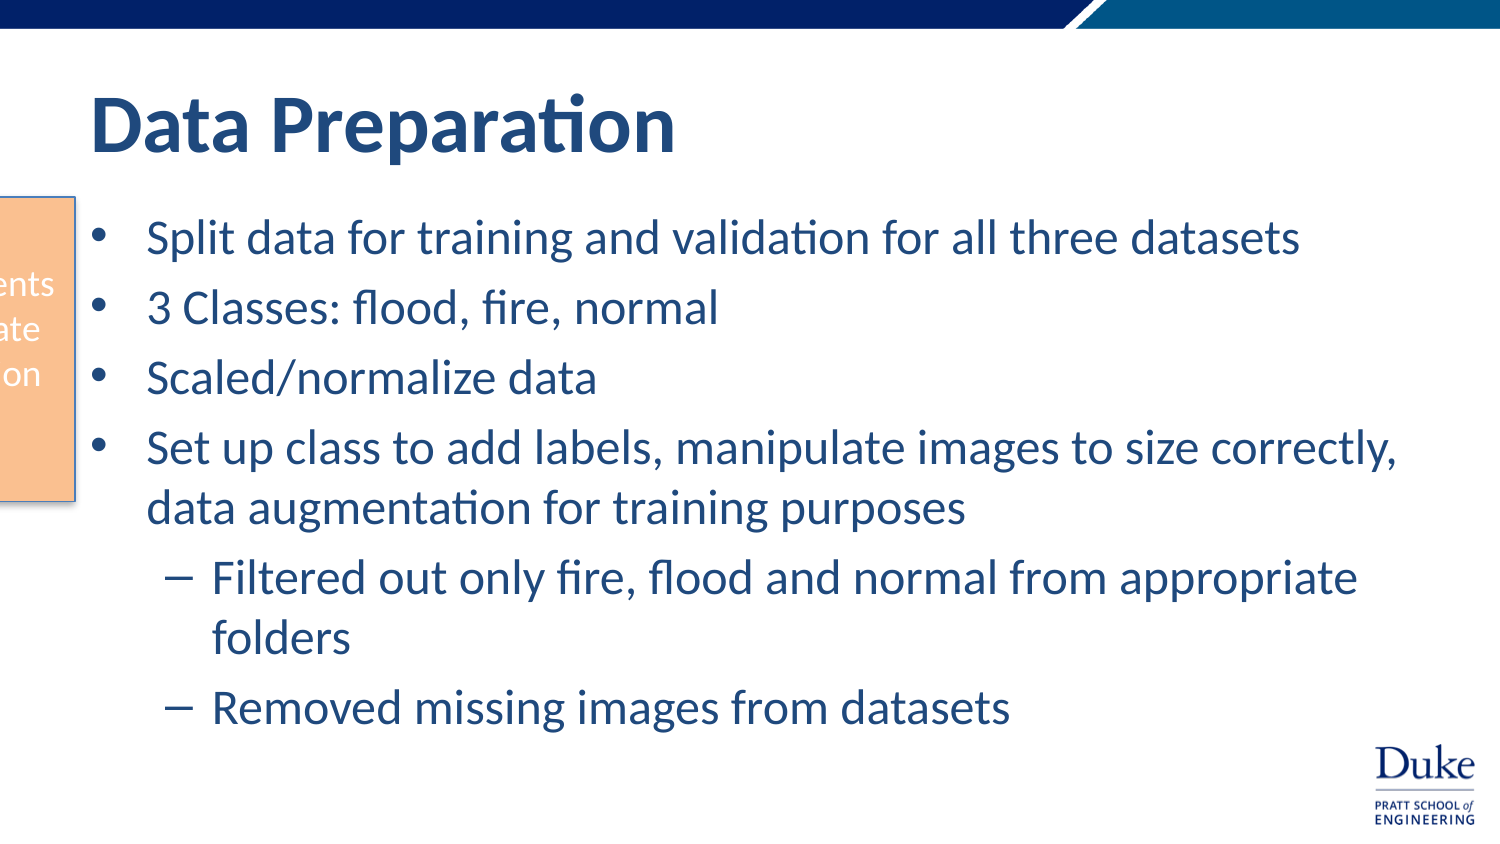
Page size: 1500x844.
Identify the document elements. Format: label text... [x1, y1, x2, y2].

list Split data for training and validation for all three datasets 3 Classes: flood, fire, normal Scaled/normalize data Set up class to add labels, manipulate images to size correctly, data augmentation for training purposes Filtered out only fire, flood and normal from appropriate folders Removed missing images from datasets [75, 196, 1425, 719]
title Data Preparation [75, 63, 1425, 175]
picture [0, 0, 1500, 844]
text_box Reference comments in code to translate to data preparation steps [0, 196, 76, 502]
